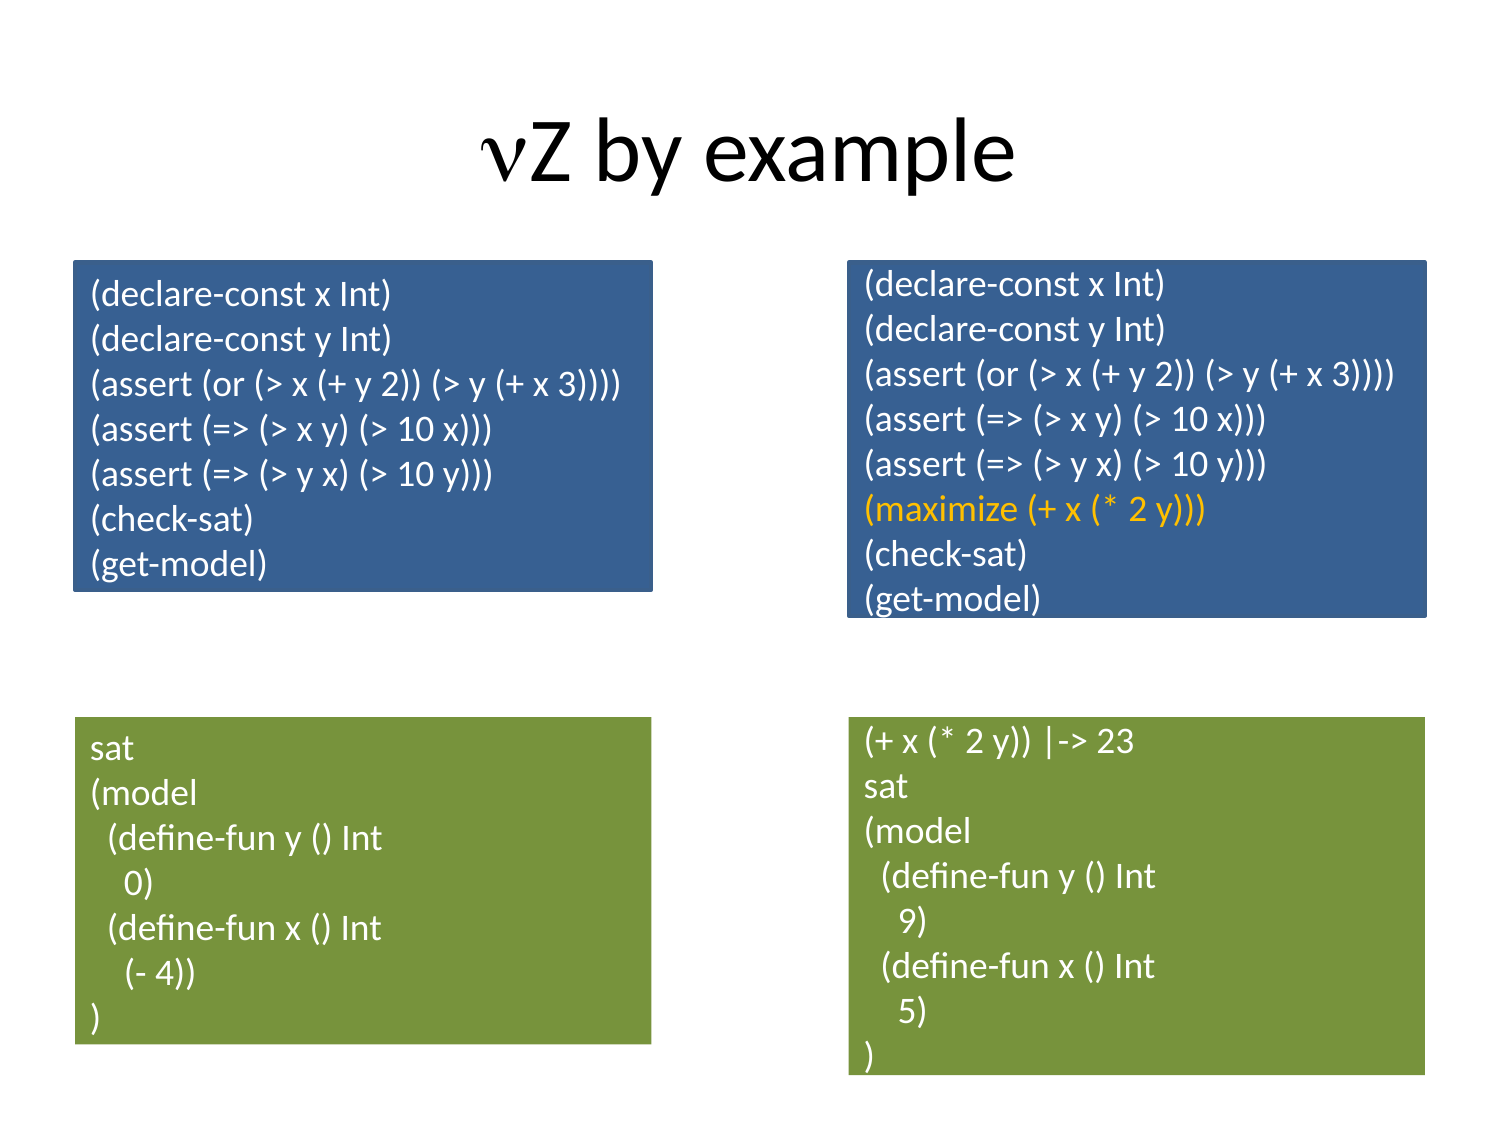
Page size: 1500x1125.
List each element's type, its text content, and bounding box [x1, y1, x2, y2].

title Z by example [74, 50, 1426, 239]
text_box (declare-const x Int) (declare-const y Int) (assert (or (> x (+ y 2)) (> y (+ x 3)))) (assert (=> (> x y) (> 10 x))) (assert (=> (> y x) (> 10 y))) (check-sat) (get-model) [73, 260, 653, 592]
text_box (declare-const x Int) (declare-const y Int) (assert (or (> x (+ y 2)) (> y (+ x 3)))) (assert (=> (> x y) (> 10 x))) (assert (=> (> y x) (> 10 y))) (maximize (+ x (* 2 y))) (check-sat) (get-model) [847, 260, 1427, 618]
text_box sat (model (define-fun y () Int 0) (define-fun x () Int (- 4)) ) [73, 715, 653, 1046]
text_box (+ x (* 2 y)) |-> 23 sat (model (define-fun y () Int 9) (define-fun x () Int 5) ) [847, 715, 1427, 1077]
